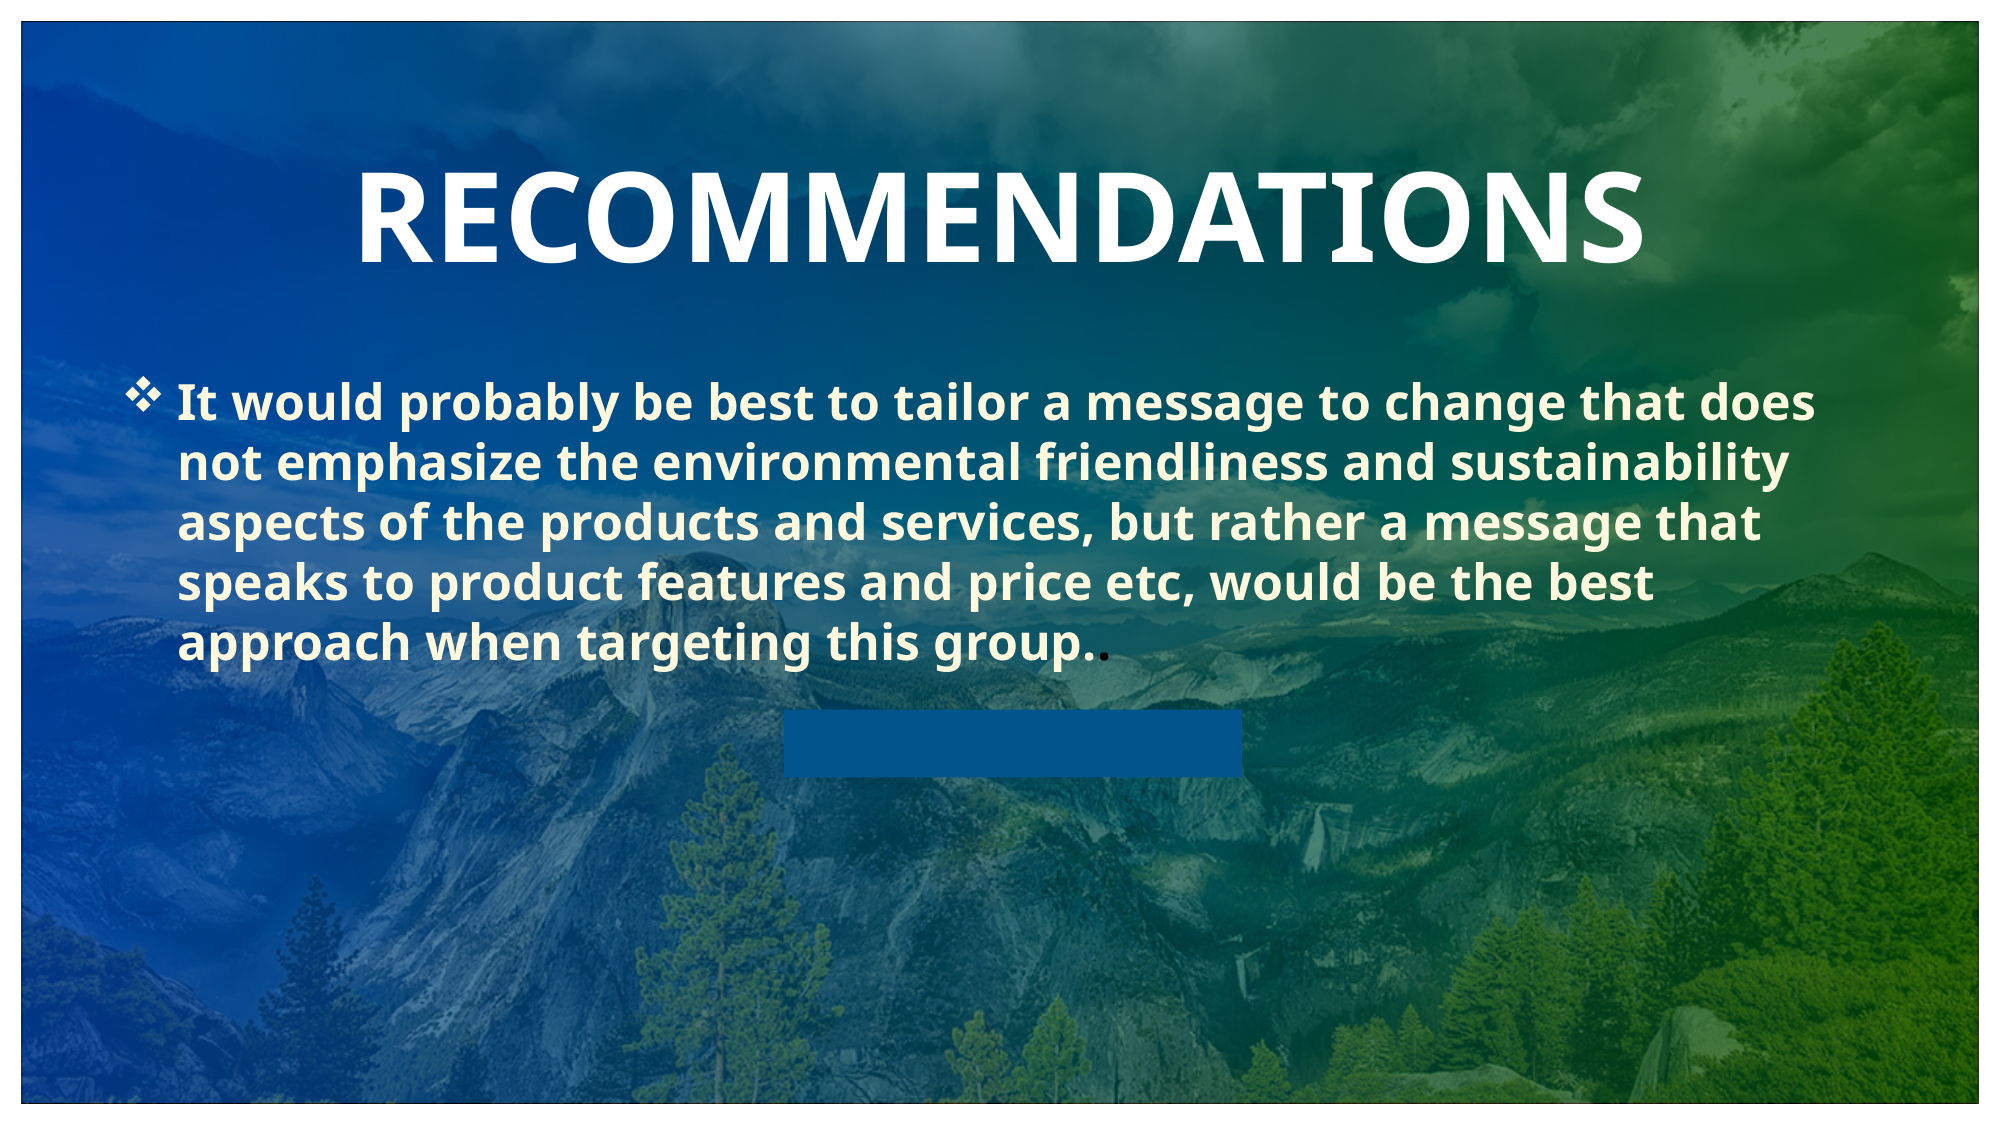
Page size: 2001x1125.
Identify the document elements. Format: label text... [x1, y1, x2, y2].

picture [21, 21, 1979, 1104]
title RECOMMENDATIONS [137, 39, 1863, 405]
text_box It would probably be best to tailor a message to change that does not emphasize the environmental friendliness and sustainability aspects of the products and services, but rather a message that speaks to product features and price etc, would be the best approach when targeting this group.. [106, 363, 1845, 858]
